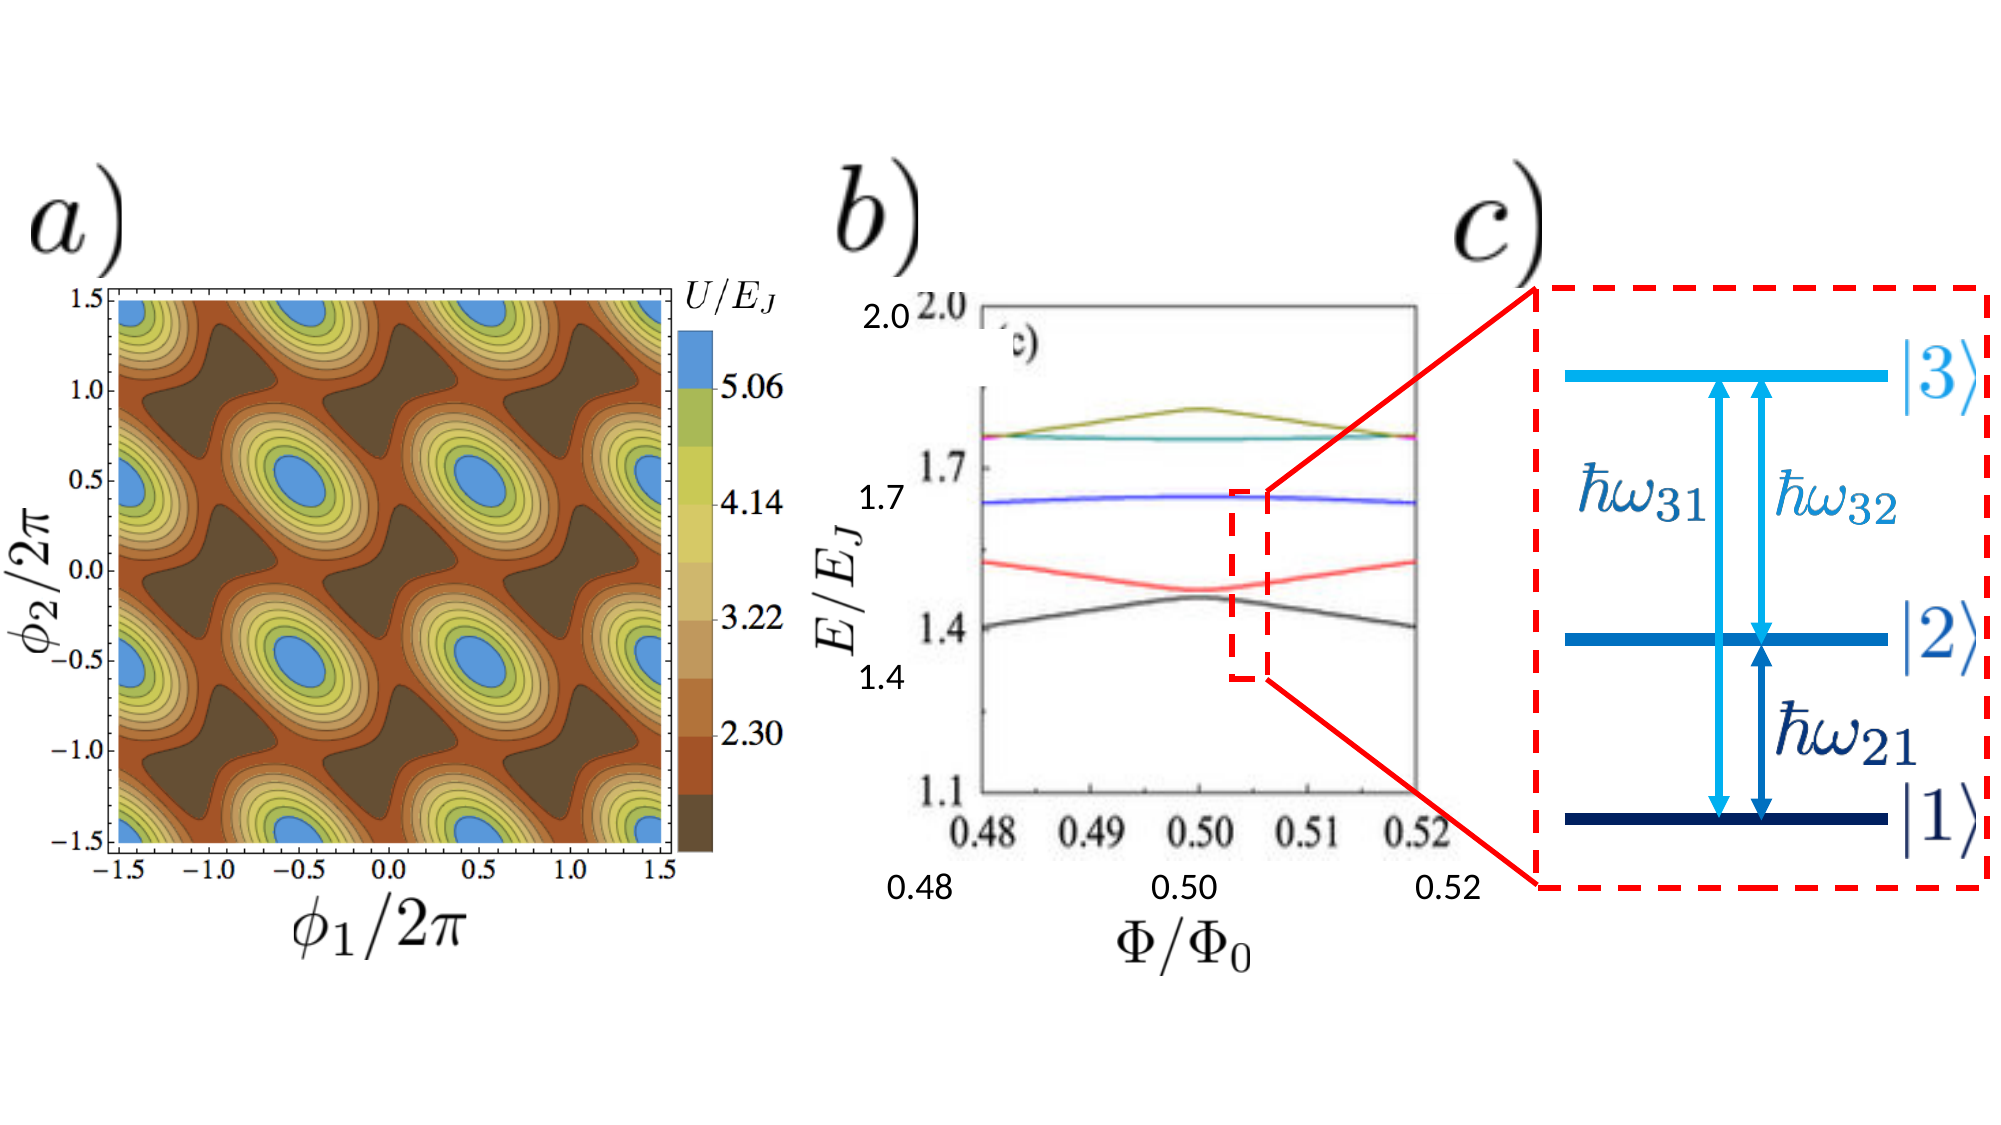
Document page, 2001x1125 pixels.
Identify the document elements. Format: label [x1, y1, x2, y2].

text_box [872, 854, 969, 915]
picture [686, 277, 776, 315]
picture [293, 890, 467, 960]
picture [1776, 699, 1917, 765]
picture [1905, 599, 1977, 677]
text_box [1266, 287, 1988, 915]
picture [1454, 157, 1543, 288]
text_box [842, 644, 906, 705]
picture [1905, 338, 1977, 416]
picture [1579, 461, 1706, 522]
picture [30, 161, 122, 278]
picture [1116, 915, 1250, 976]
picture [906, 292, 1473, 861]
picture [1776, 468, 1896, 525]
picture [836, 155, 919, 278]
text_box [847, 284, 925, 344]
text_box [1136, 861, 1233, 915]
picture [1905, 781, 1977, 859]
text_box [842, 464, 906, 524]
picture [0, 287, 904, 889]
